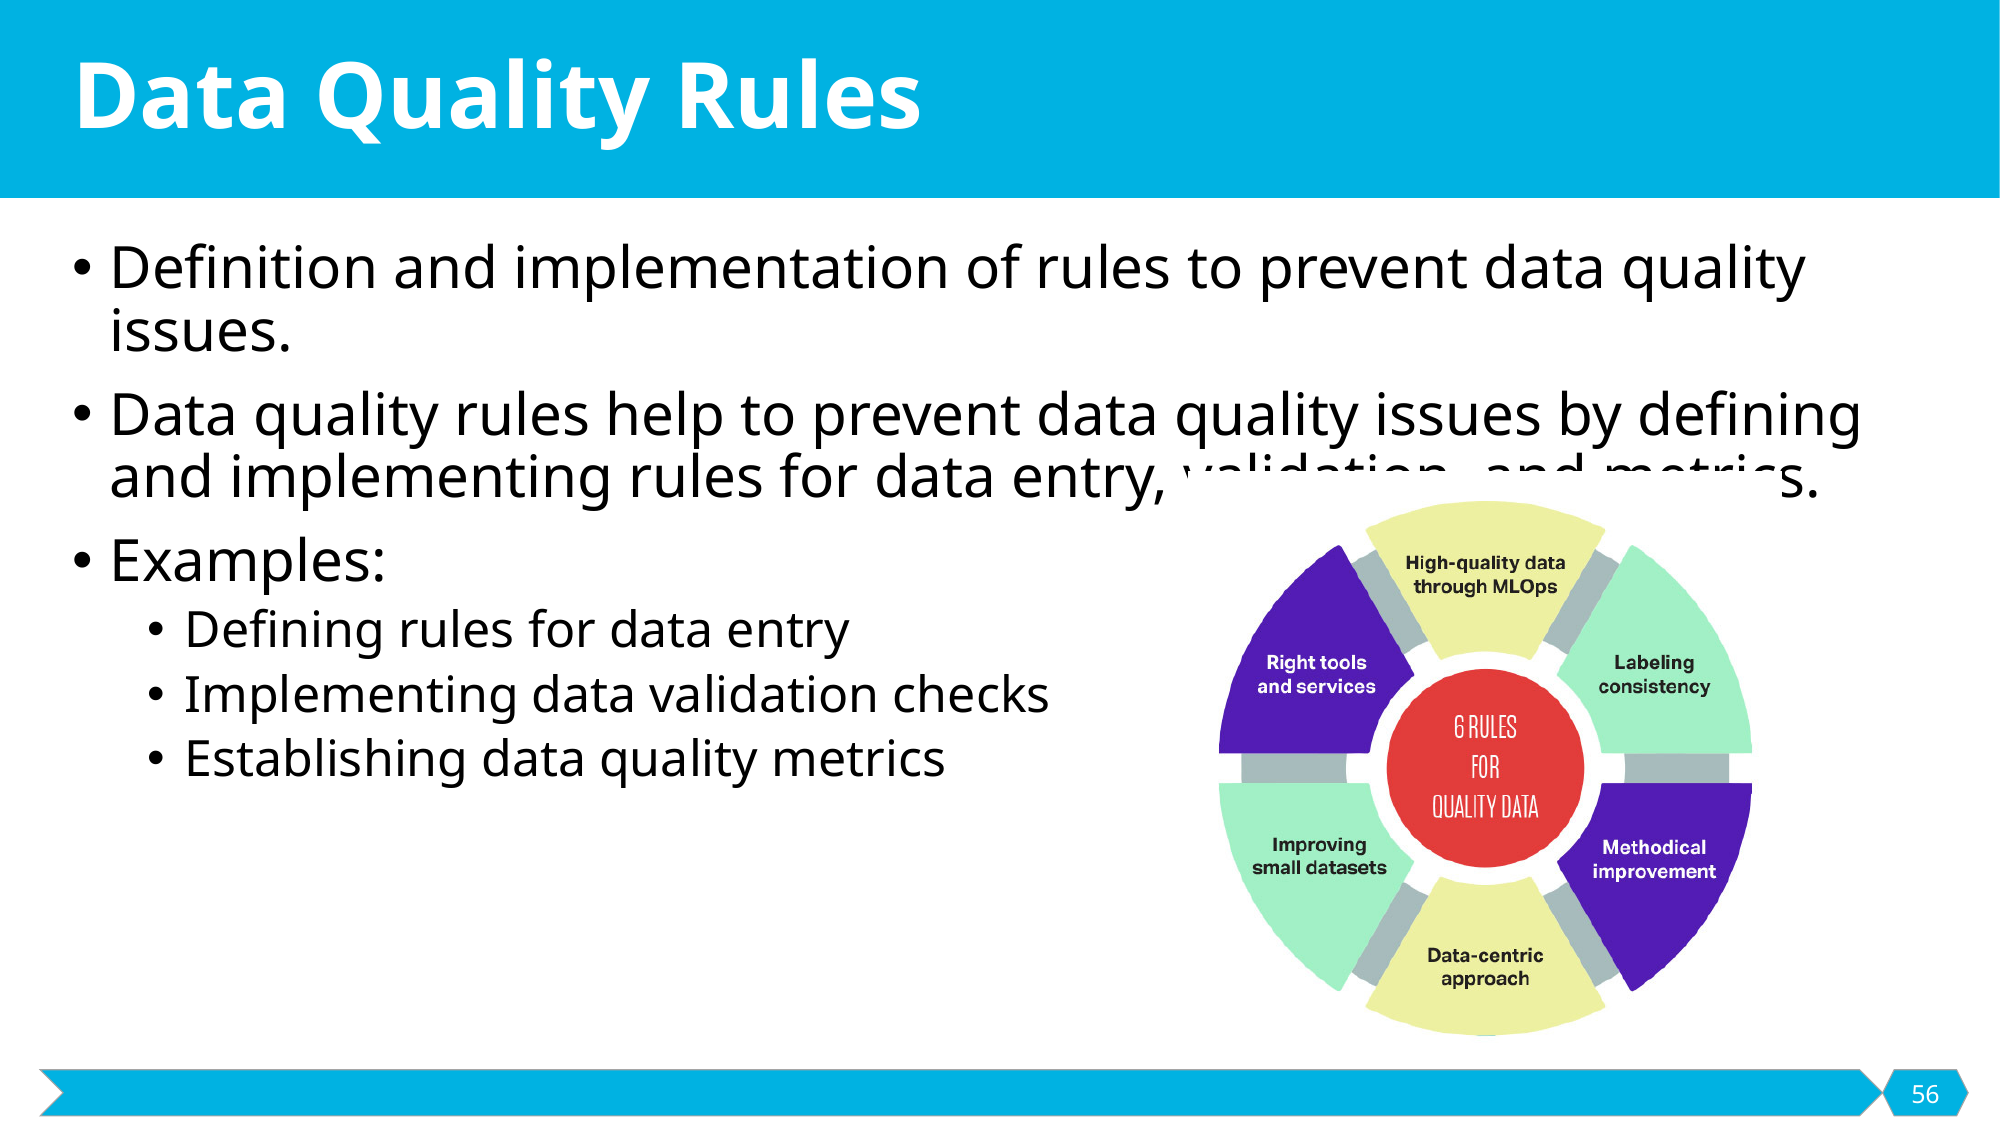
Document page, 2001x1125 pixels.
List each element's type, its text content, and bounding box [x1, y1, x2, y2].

title Data Quality Rules [56, 0, 1969, 199]
slide_number 56 [1882, 1065, 1969, 1125]
list Definition and implementation of rules to prevent data quality issues. Data quality rules help to prevent data quality issues by defining and implementing rules for data entry, validation, and metrics. Examples: Defining rules for data entry Implementing data validation checks Establishing data quality metrics [56, 230, 1969, 1010]
picture [1188, 471, 1782, 1066]
